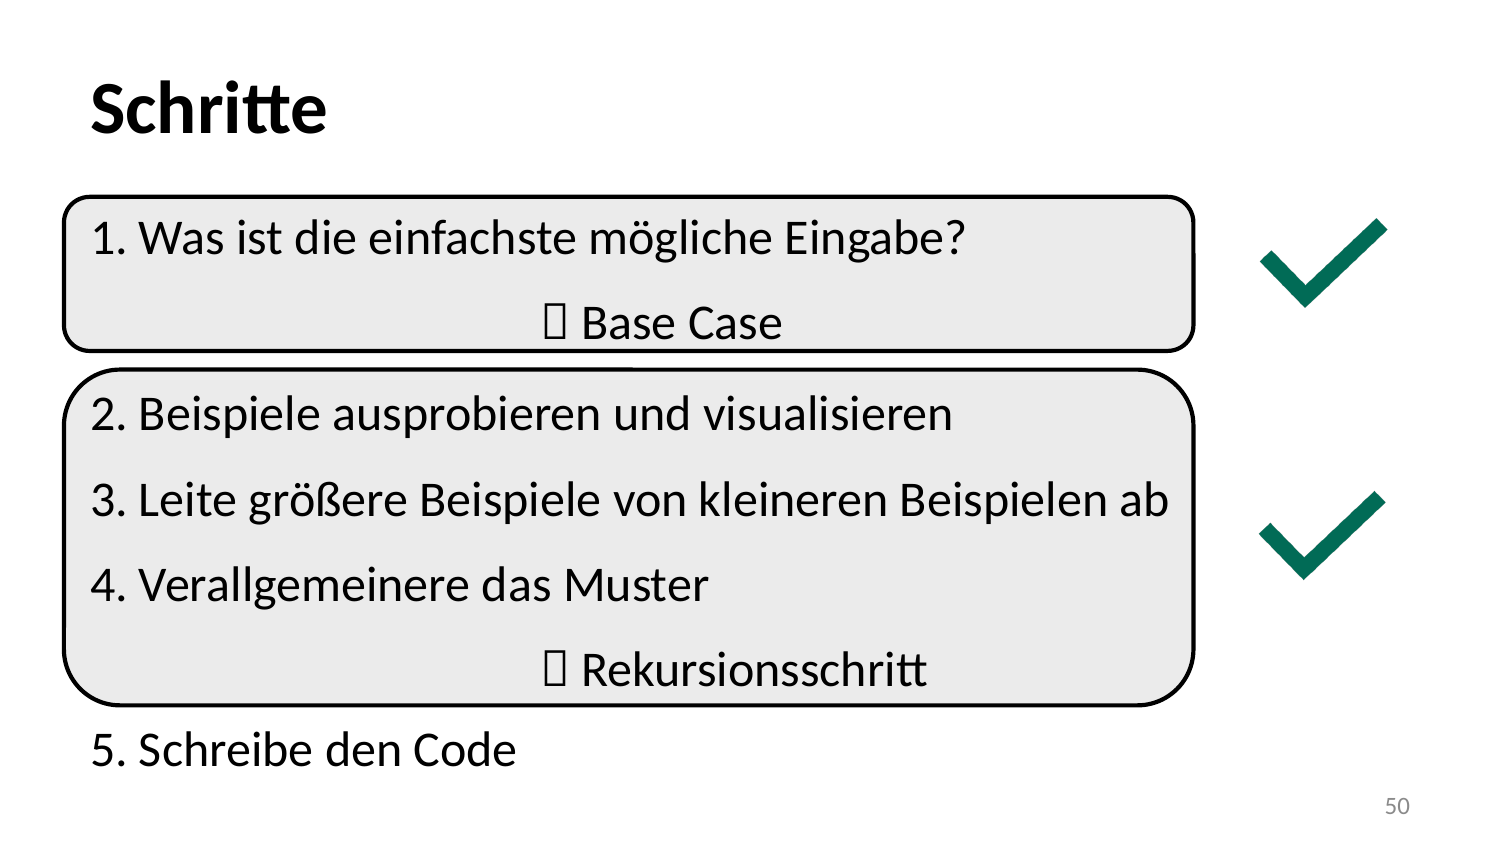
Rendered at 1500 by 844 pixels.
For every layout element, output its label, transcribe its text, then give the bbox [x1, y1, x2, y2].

text_box [61, 198, 75, 349]
picture [1257, 196, 1390, 329]
picture [1256, 468, 1389, 601]
text_box [61, 390, 74, 685]
title Schritte [75, 33, 1425, 175]
list 1. Was ist die einfachste mögliche Eingabe?  Base Case [75, 196, 1425, 363]
text_box 5. Schreibe den Code [74, 709, 1425, 844]
text_box 2. Beispiele ausprobieren und visualisieren 3. Leite größere Beispiele von kleineren Beispielen ab 4. Verallgemeinere das Muster  Rekursionsschritt [74, 373, 1425, 706]
text_box [95, 367, 1162, 373]
